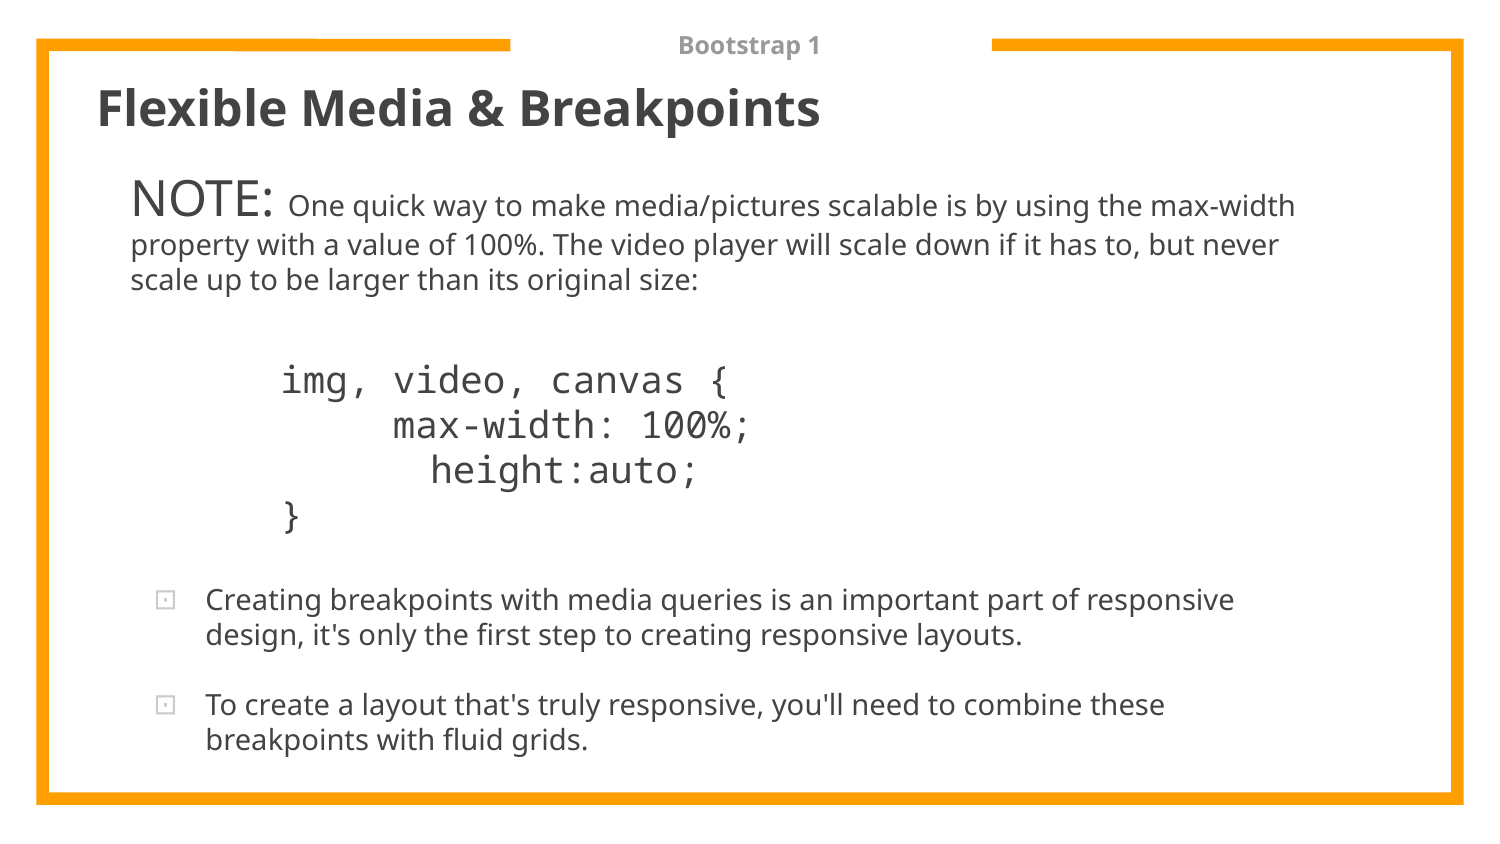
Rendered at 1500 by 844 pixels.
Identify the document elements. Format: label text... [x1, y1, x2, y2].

title Bootstrap 1 [531, 15, 969, 91]
text_box Flexible Media & Breakpoints [81, 71, 923, 142]
text_box NOTE: One quick way to make media/pictures scalable is by using the max-width property with a value of 100%. The video player will scale down if it has to, but never scale up to be larger than its original size: img, video, canvas { max-width: 100%; height:auto; } Creating breakpoints with media queries is an important part of responsive design, it's only the first step to creating responsive layouts. To create a layout that's truly responsive, you'll need to combine these breakpoints with fluid grids. [115, 91, 1350, 762]
